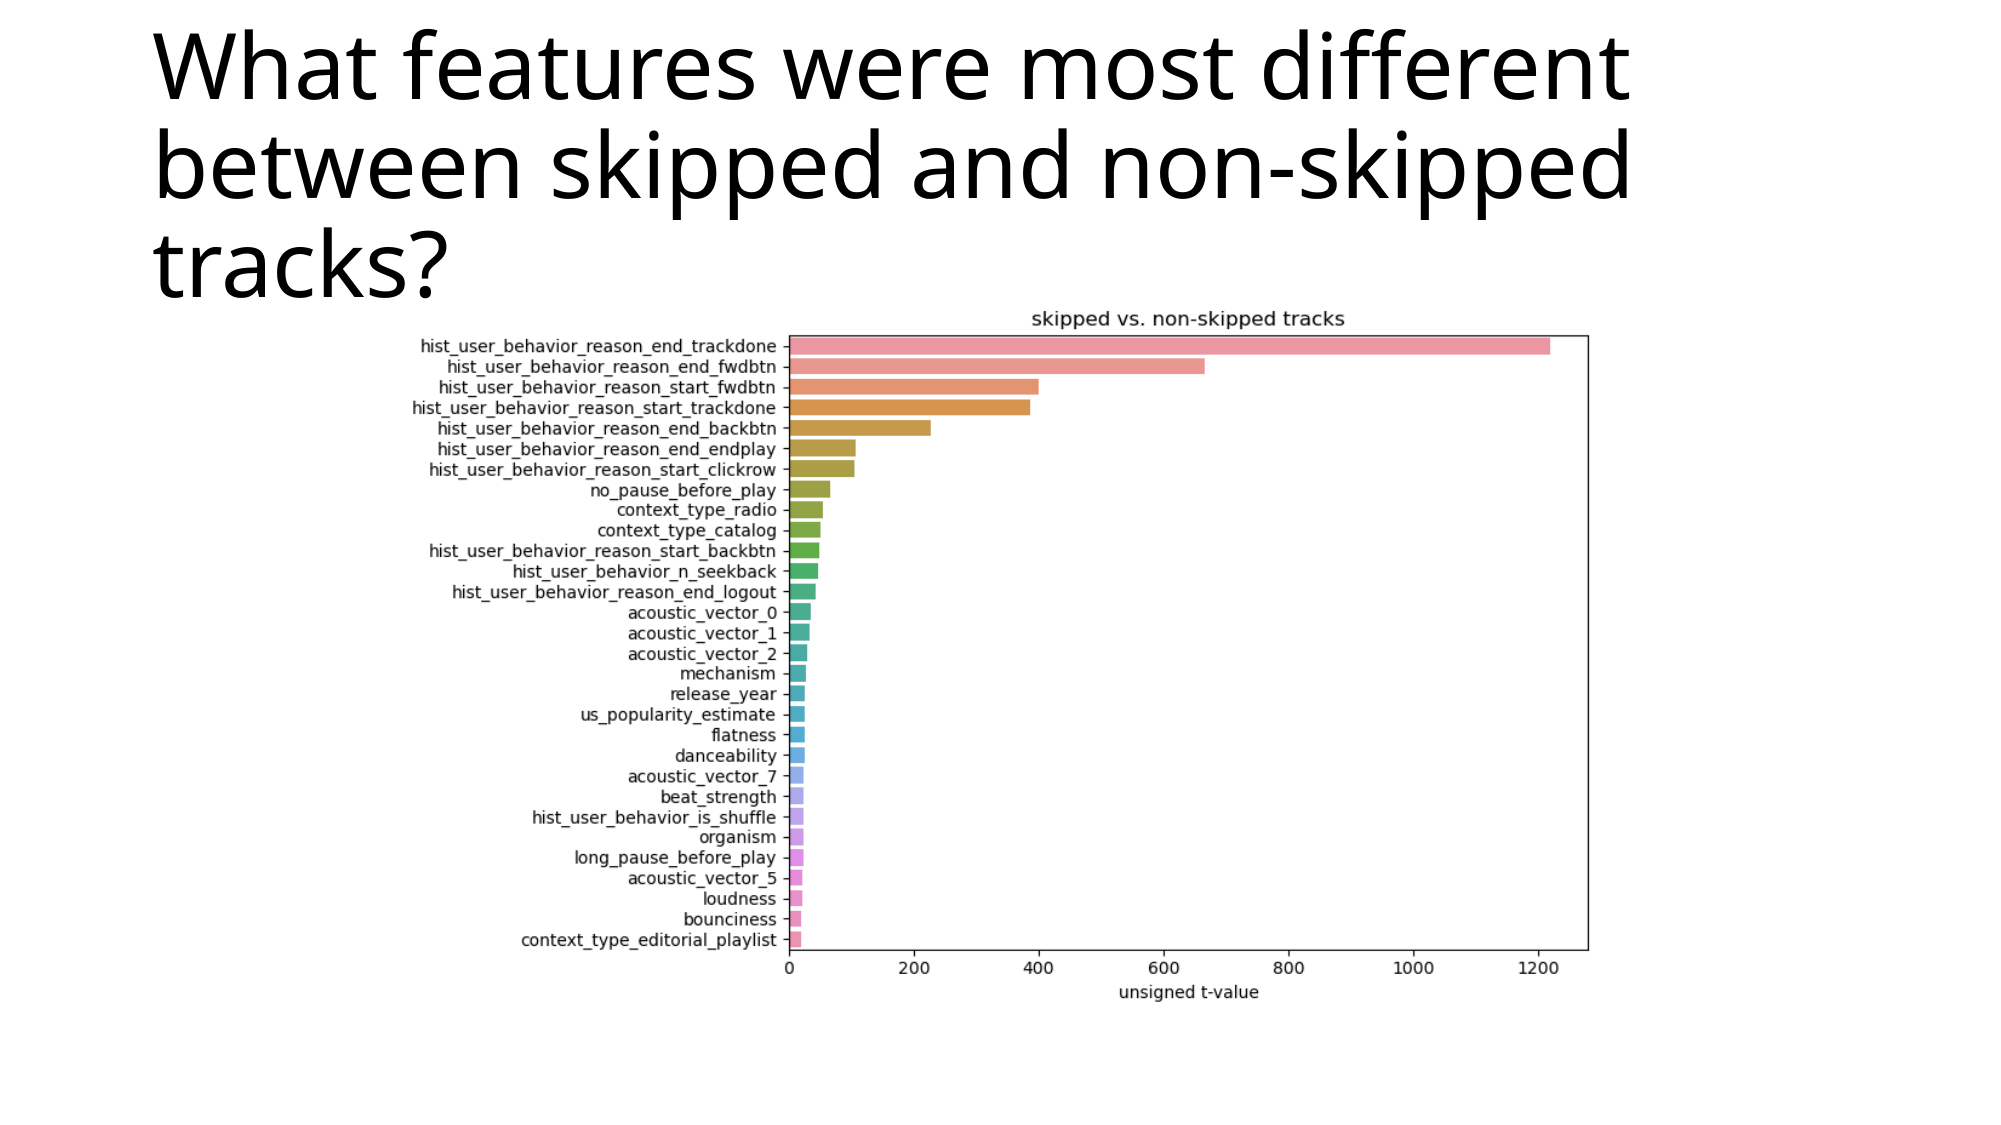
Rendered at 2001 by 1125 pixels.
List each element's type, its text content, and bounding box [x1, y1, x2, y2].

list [400, 299, 1600, 1014]
title What features were most different between skipped and non-skipped tracks? [137, 59, 1863, 278]
